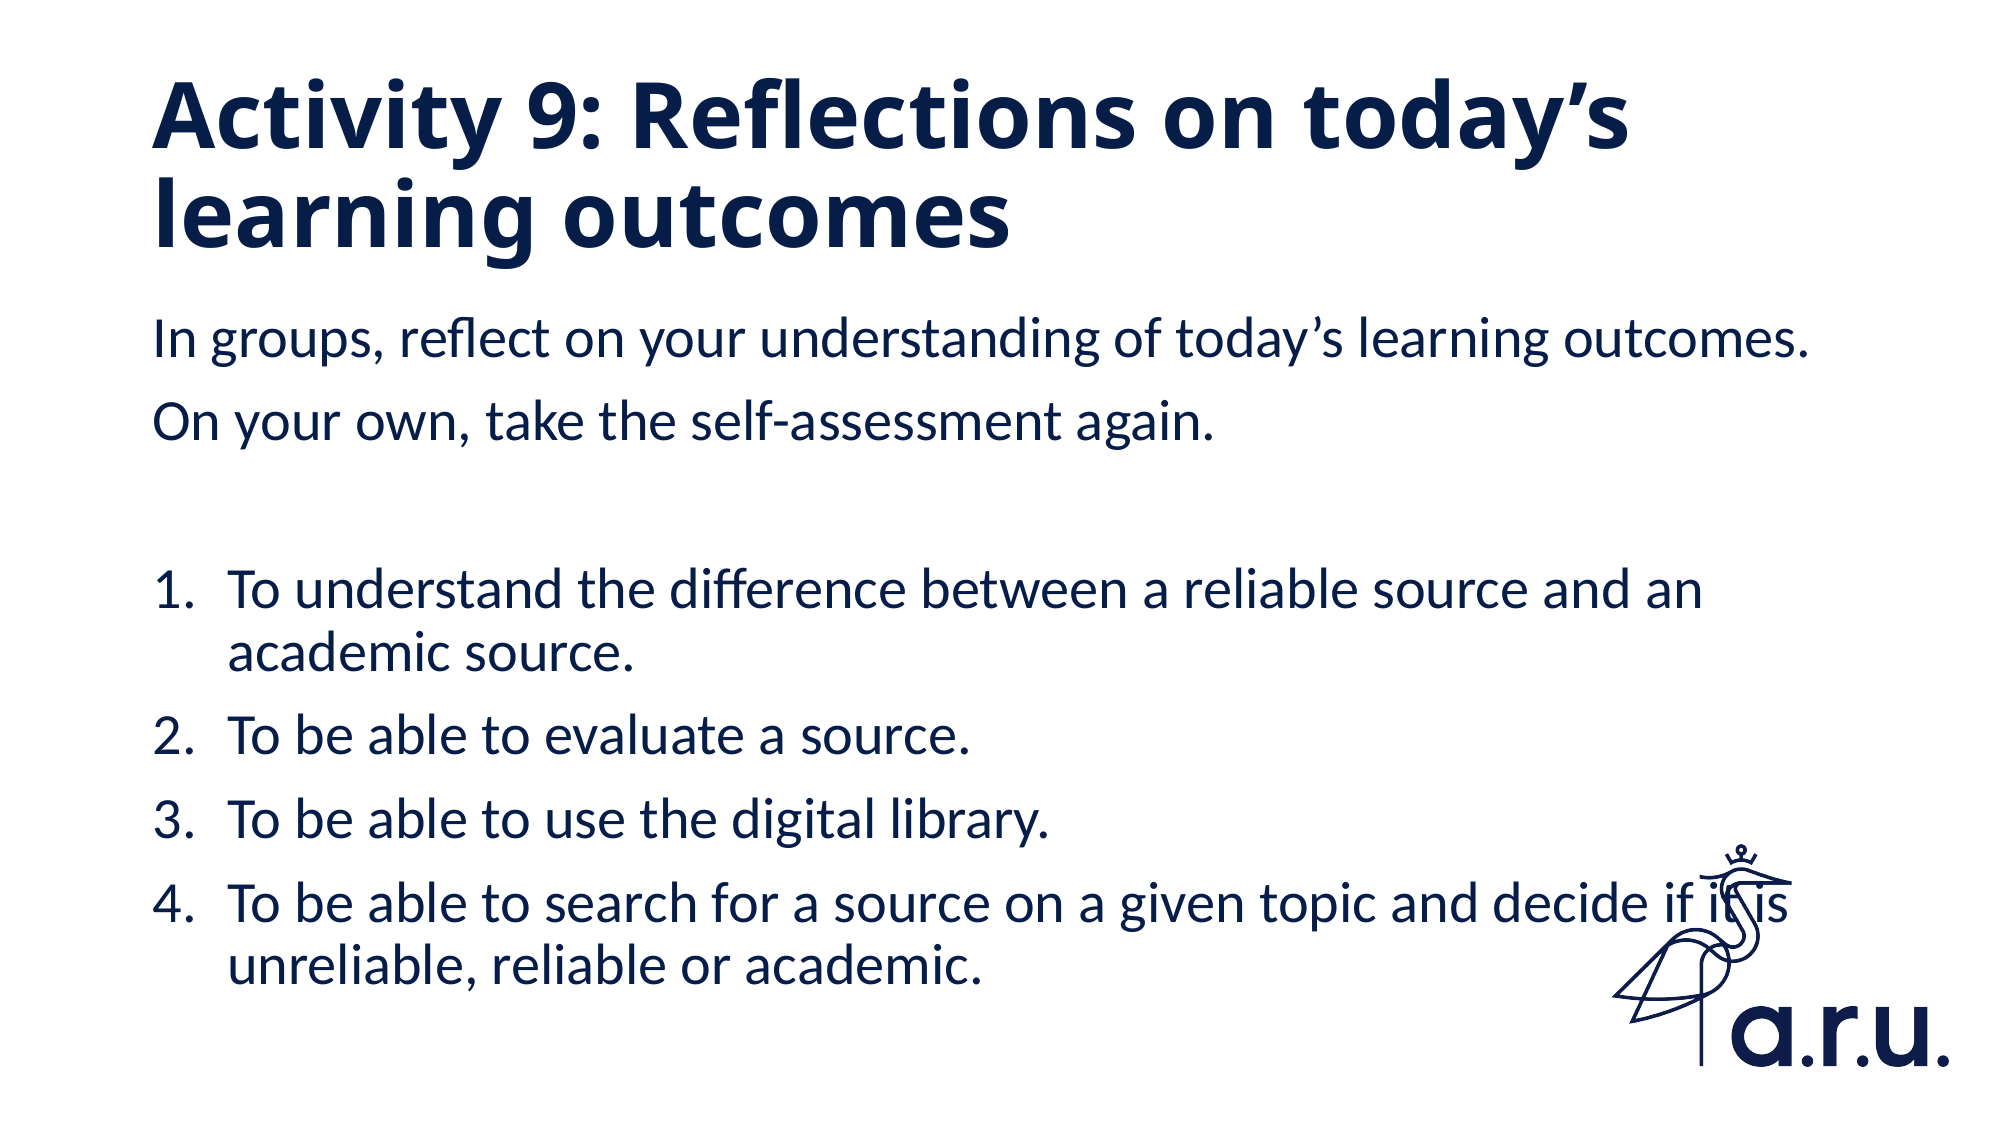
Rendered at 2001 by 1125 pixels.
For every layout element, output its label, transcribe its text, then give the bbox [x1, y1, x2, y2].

picture [1611, 844, 1949, 1067]
title Activity 9: Reflections on today’s learning outcomes [137, 59, 1863, 278]
list In groups, reflect on your understanding of today’s learning outcomes. On your own, take the self-assessment again. To understand the difference between a reliable source and an academic source. To be able to evaluate a source. To be able to use the digital library. To be able to search for a source on a given topic and decide if it is unreliable, reliable or academic. [137, 299, 1863, 1014]
